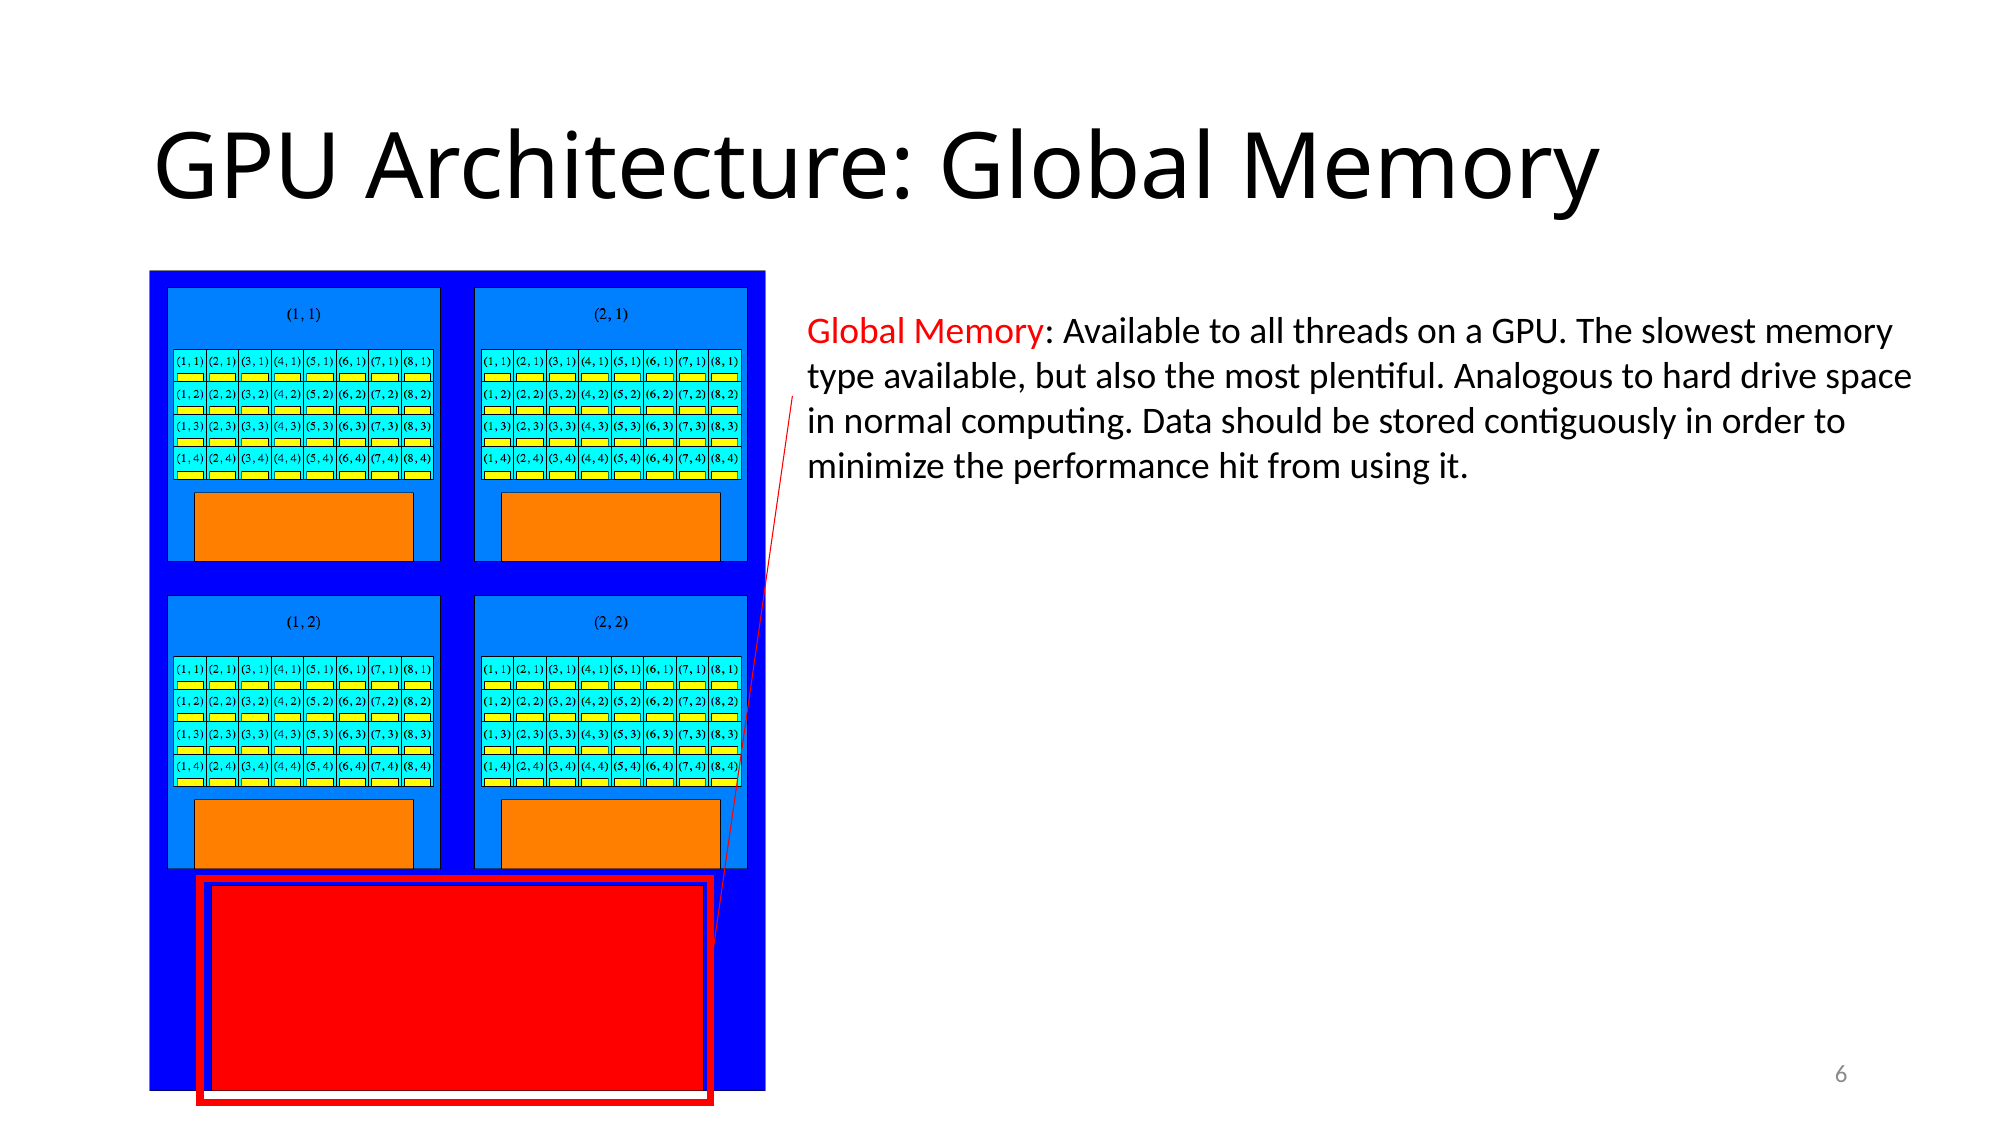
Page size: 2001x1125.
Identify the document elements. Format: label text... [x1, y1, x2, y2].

picture [137, 258, 778, 1103]
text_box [710, 396, 793, 969]
slide_number 6 [1412, 1042, 1863, 1103]
title GPU Architecture: Global Memory [137, 59, 1863, 278]
text_box Global Memory: Available to all threads on a GPU. The slowest memory type available, but also the most plentiful. Analogous to hard drive space in normal computing. Data should be stored contiguously in order to minimize the performance hit from using it. [792, 298, 1959, 494]
